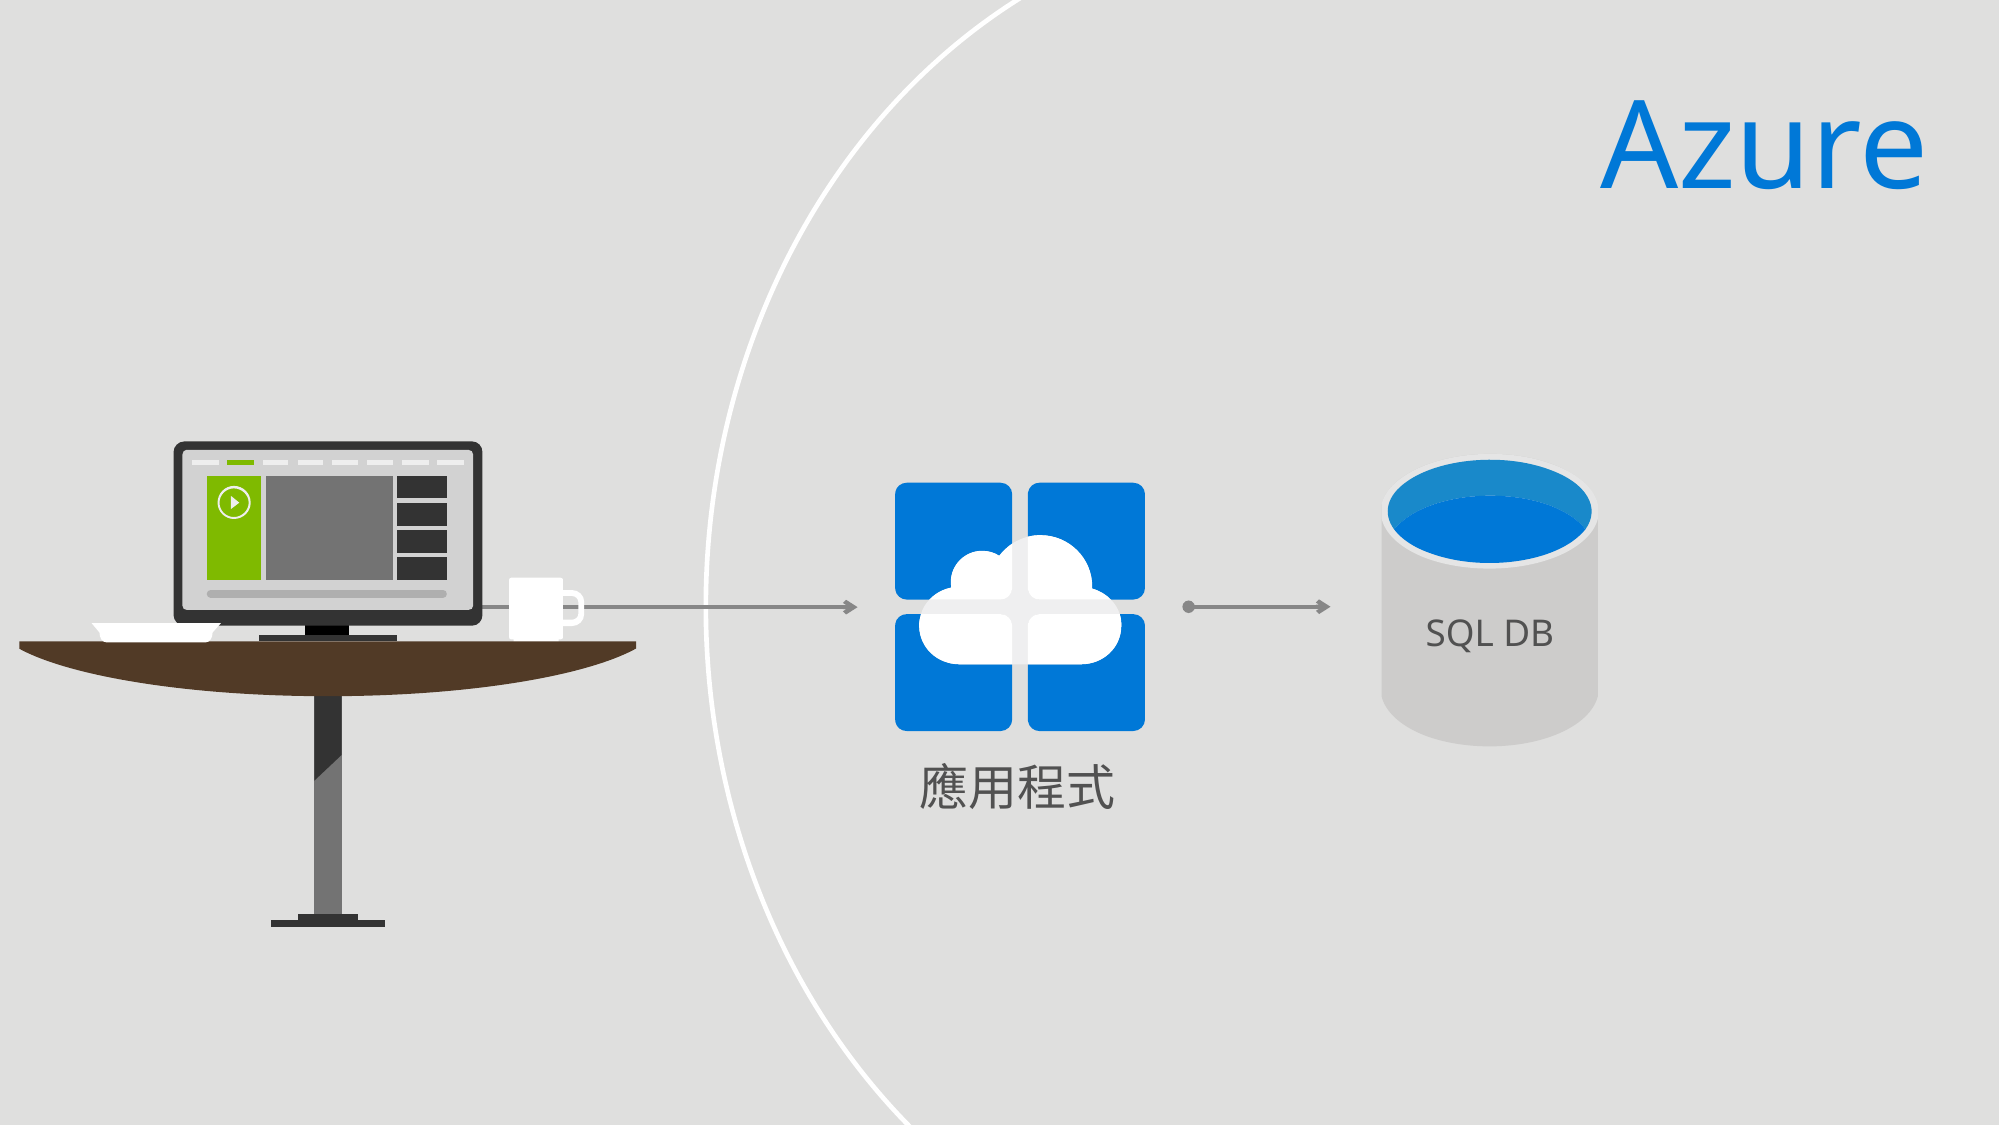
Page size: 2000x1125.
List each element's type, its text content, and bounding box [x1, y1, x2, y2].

text_box Azure [1570, 58, 1959, 239]
text_box 應用程式 [890, 739, 1146, 840]
picture [19, 441, 637, 928]
text_box [705, 0, 1308, 1125]
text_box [1381, 453, 1599, 747]
picture [894, 482, 1145, 732]
